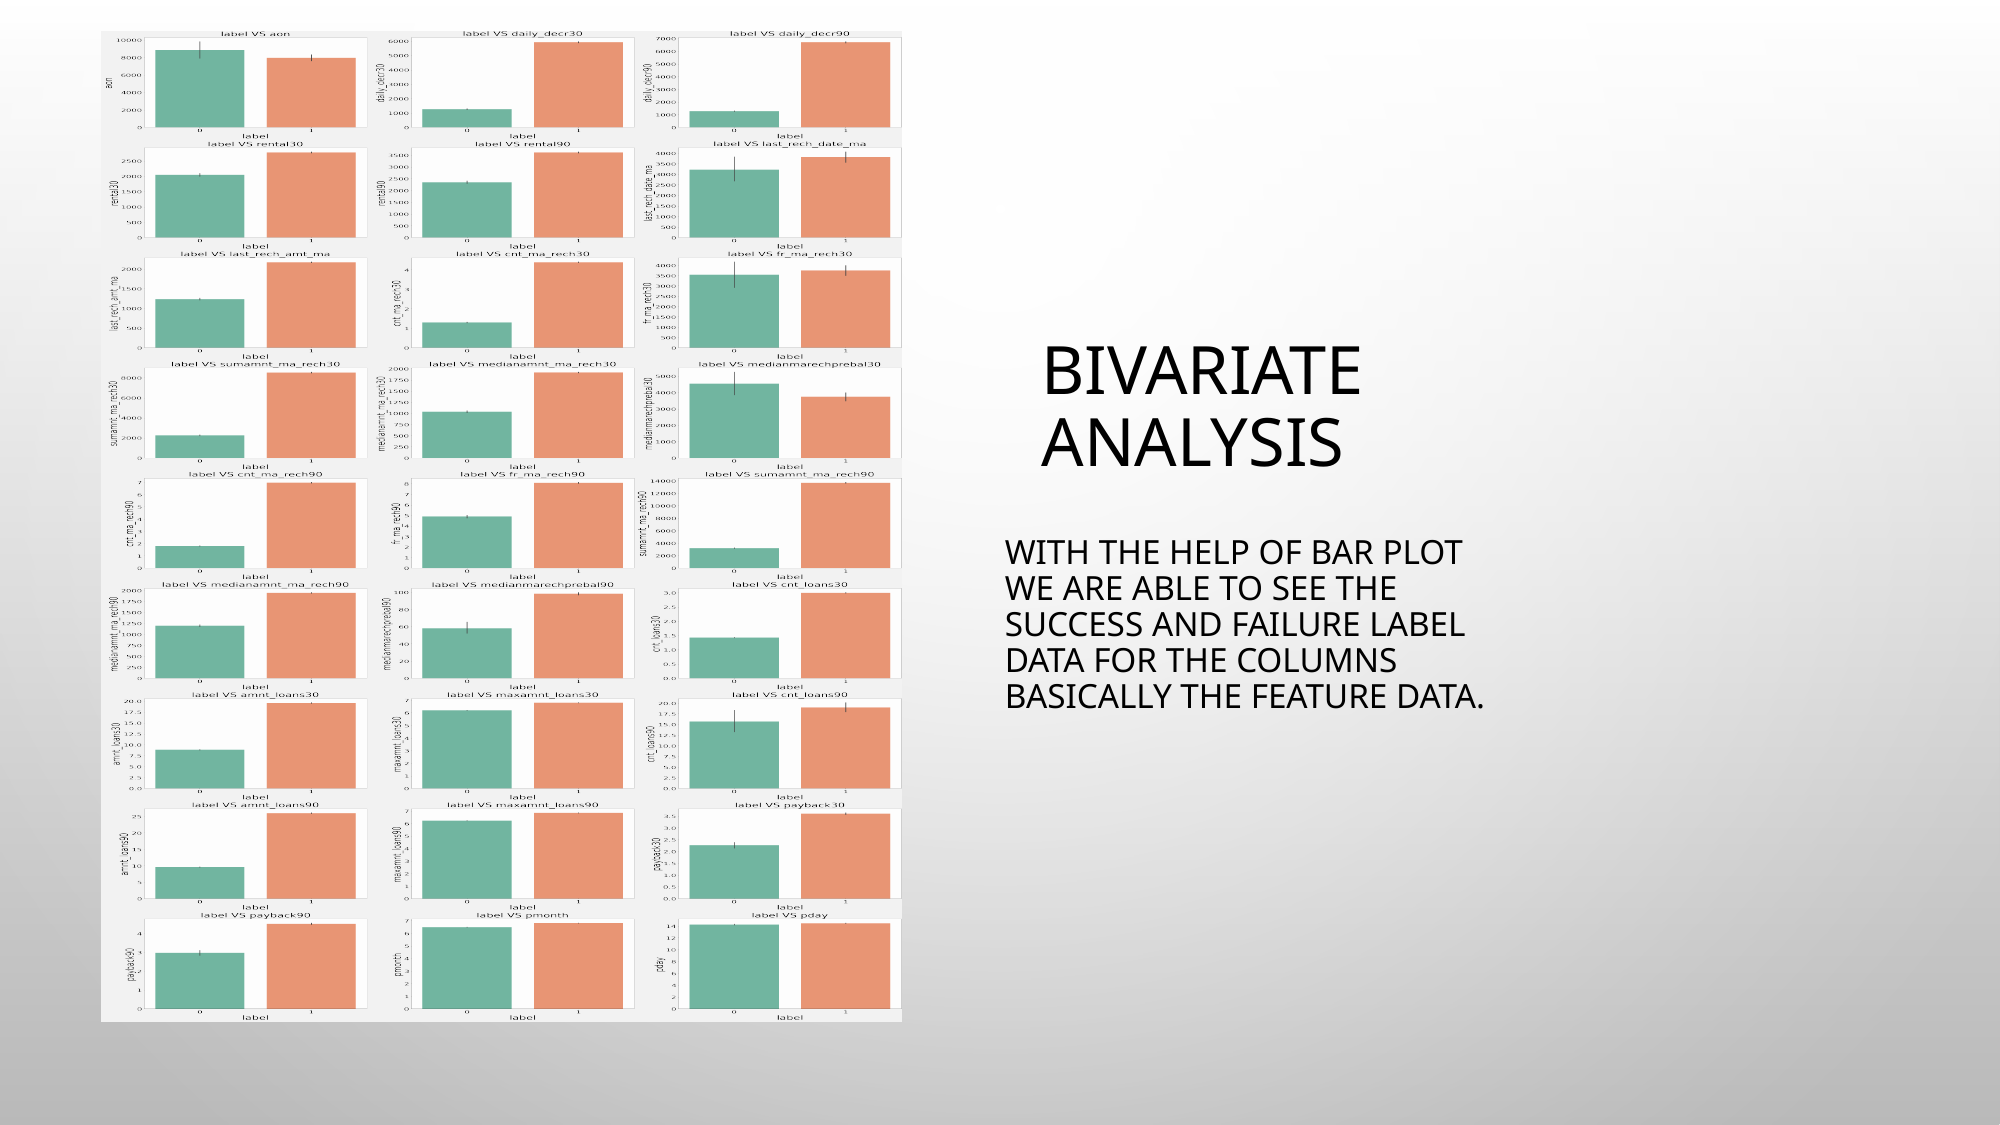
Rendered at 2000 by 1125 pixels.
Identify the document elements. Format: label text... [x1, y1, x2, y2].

title Bivariate Analysis [1026, 297, 1403, 489]
picture [0, 0, 2000, 1125]
list With the help of Bar Plot we are able to see the success and failure label data for the columns basically the feature data. [989, 528, 1503, 824]
